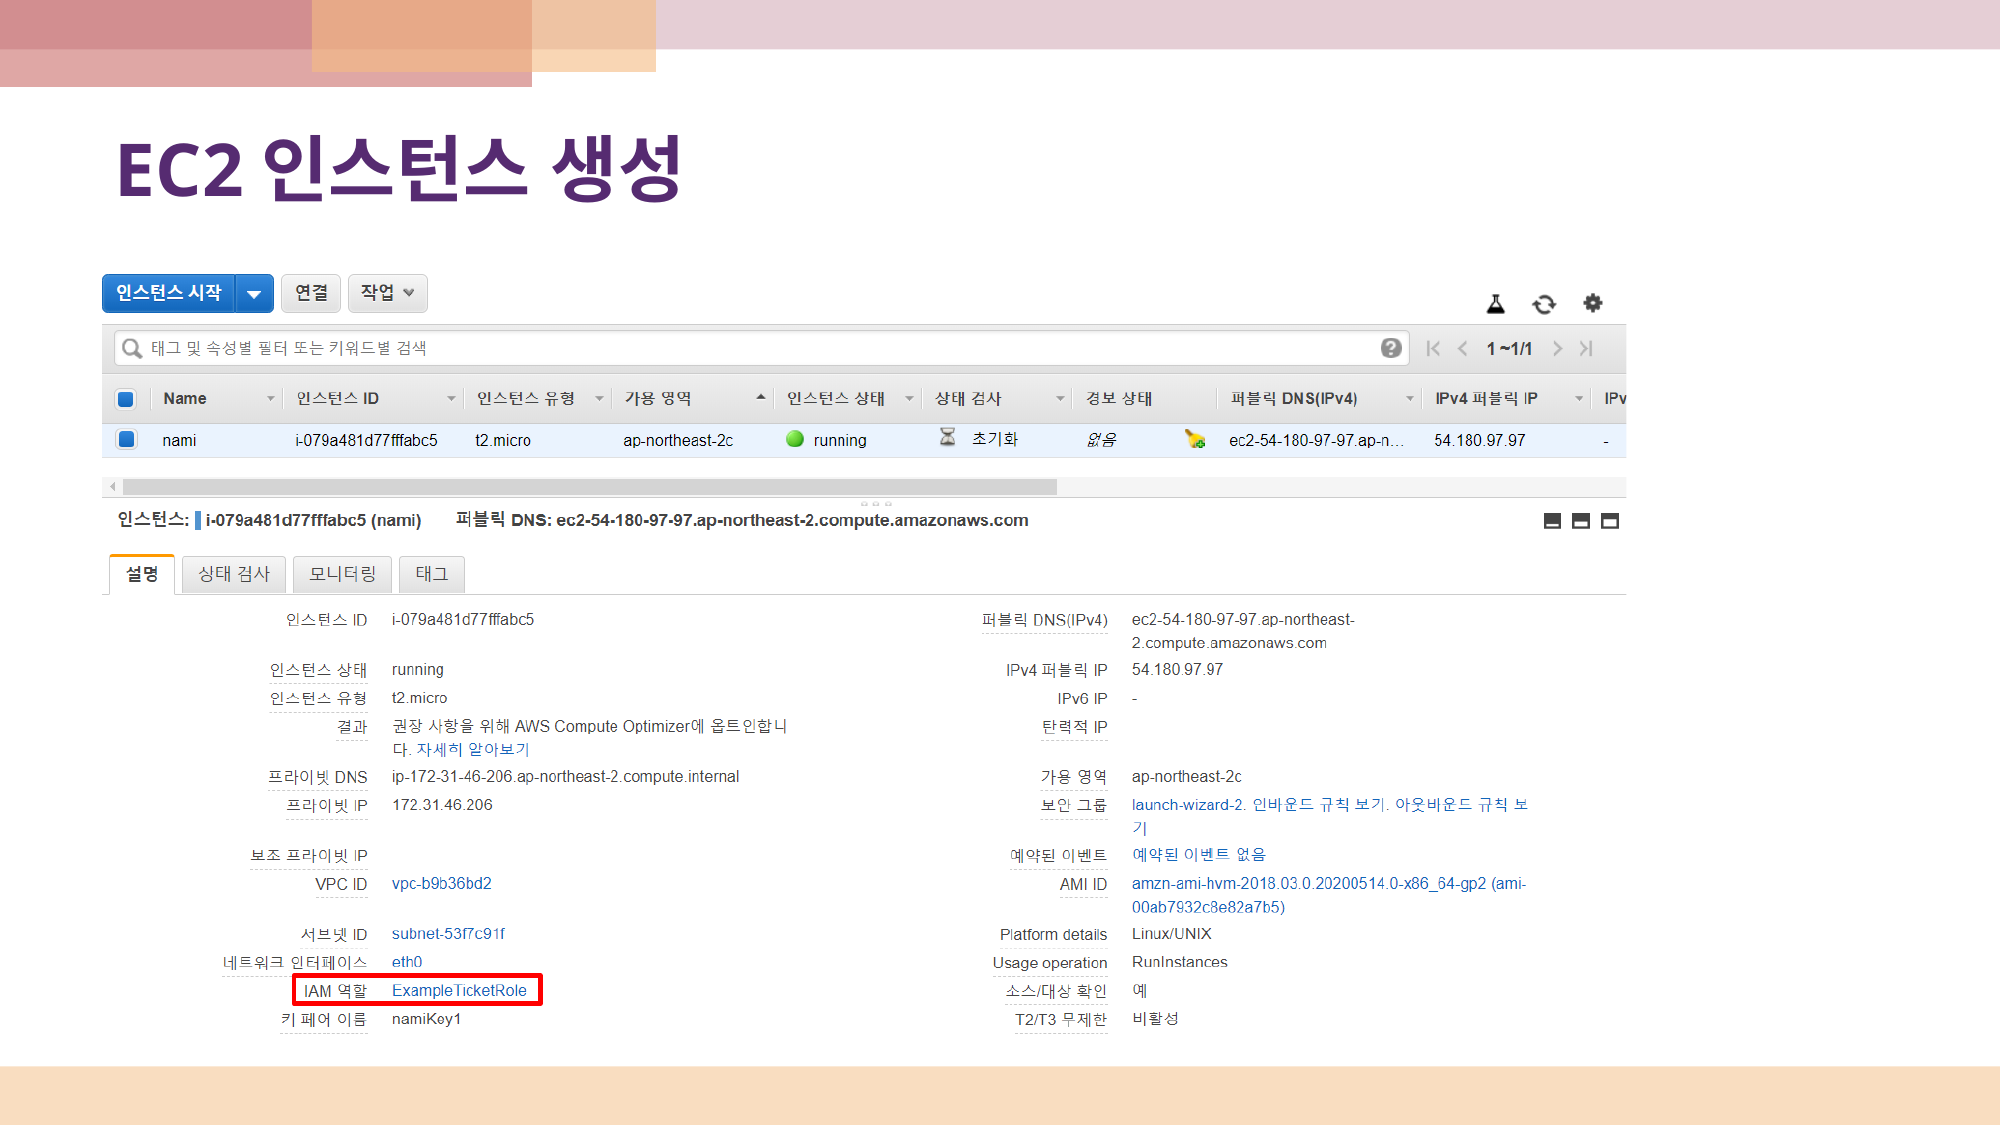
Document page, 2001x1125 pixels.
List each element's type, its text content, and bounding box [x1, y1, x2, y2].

title EC2인스턴스 생성 [99, 88, 1900, 246]
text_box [99, 266, 1627, 1037]
